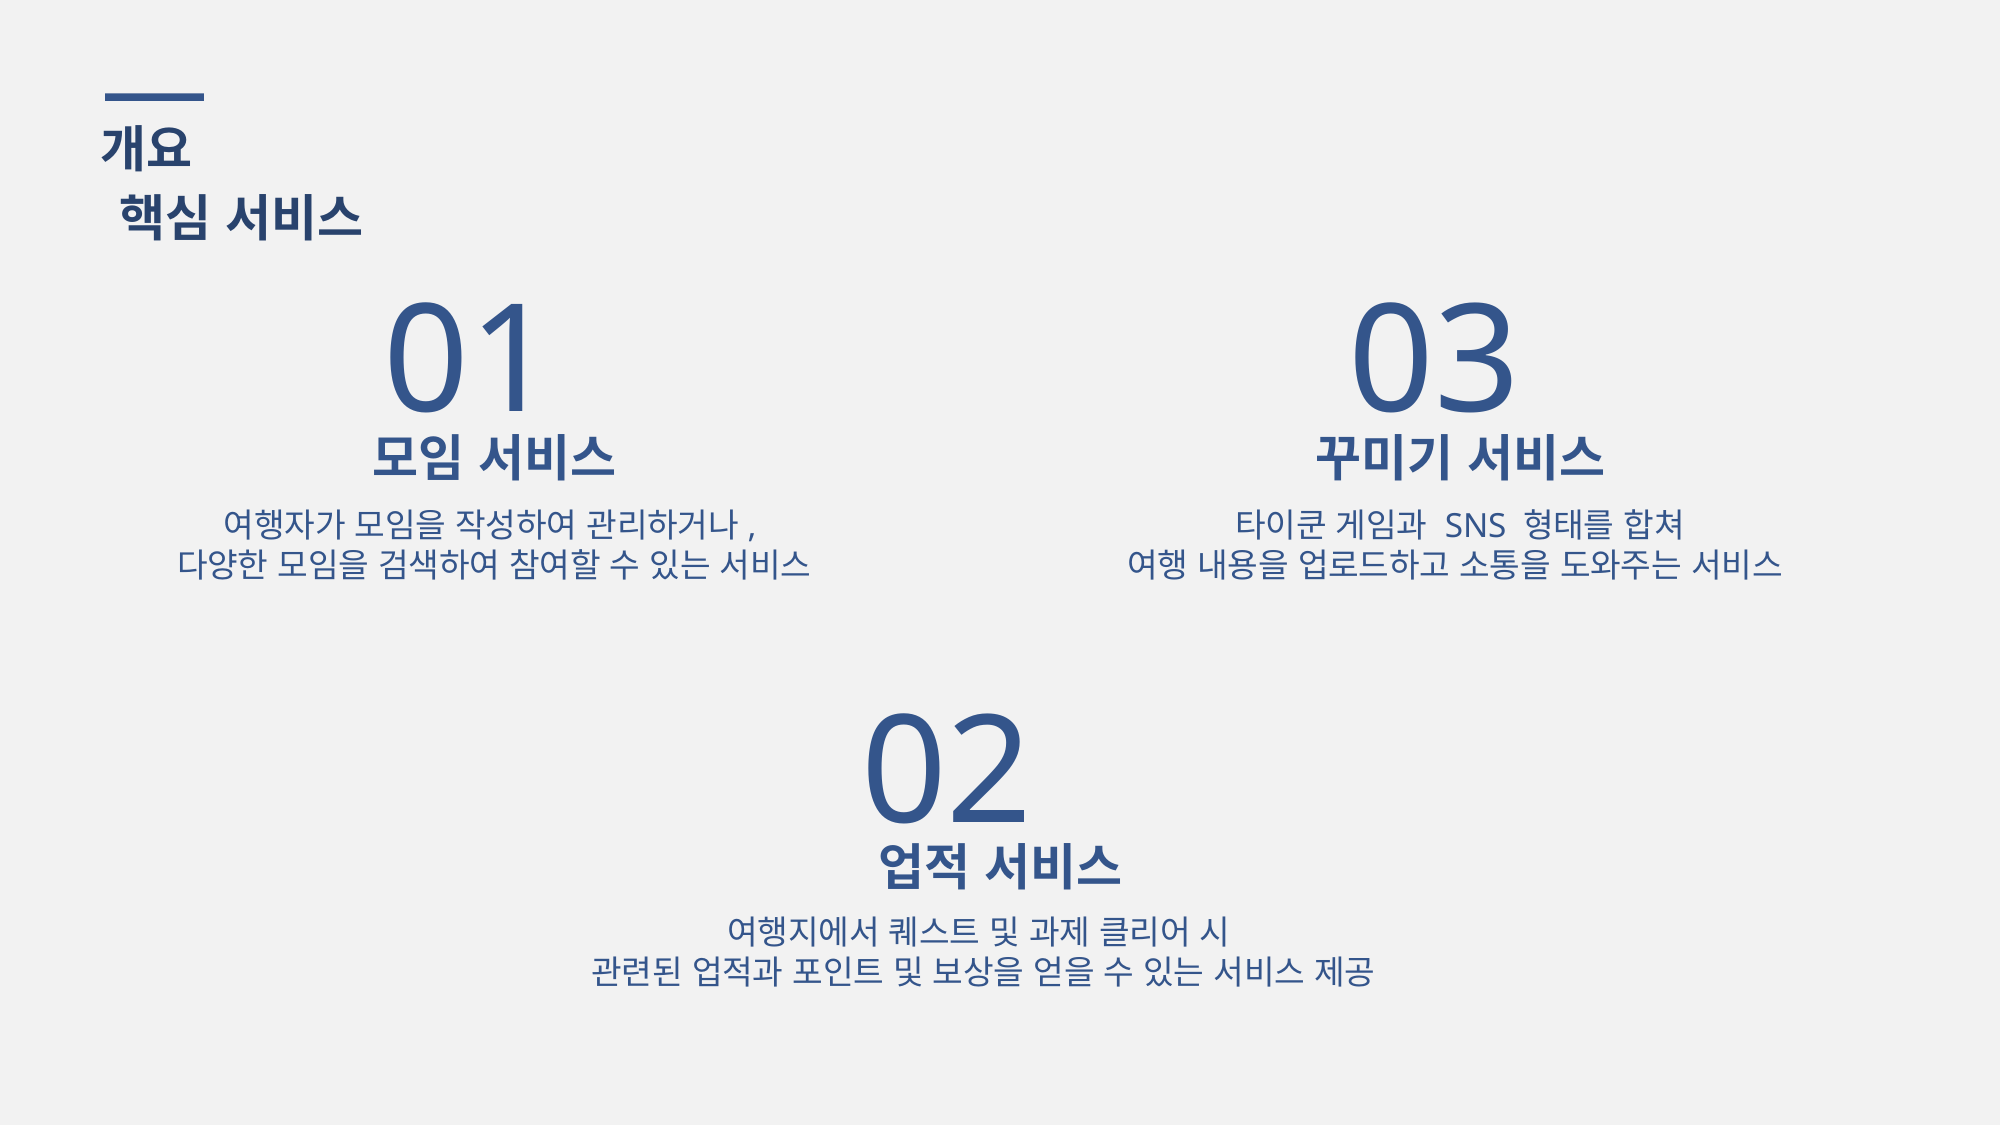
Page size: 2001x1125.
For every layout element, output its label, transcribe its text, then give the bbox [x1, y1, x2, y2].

text_box 핵심 서비스 [104, 178, 421, 254]
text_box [437, 664, 1531, 1000]
text_box [104, 92, 205, 102]
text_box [35, 254, 954, 593]
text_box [1000, 254, 1920, 593]
text_box 개요 [85, 110, 371, 185]
